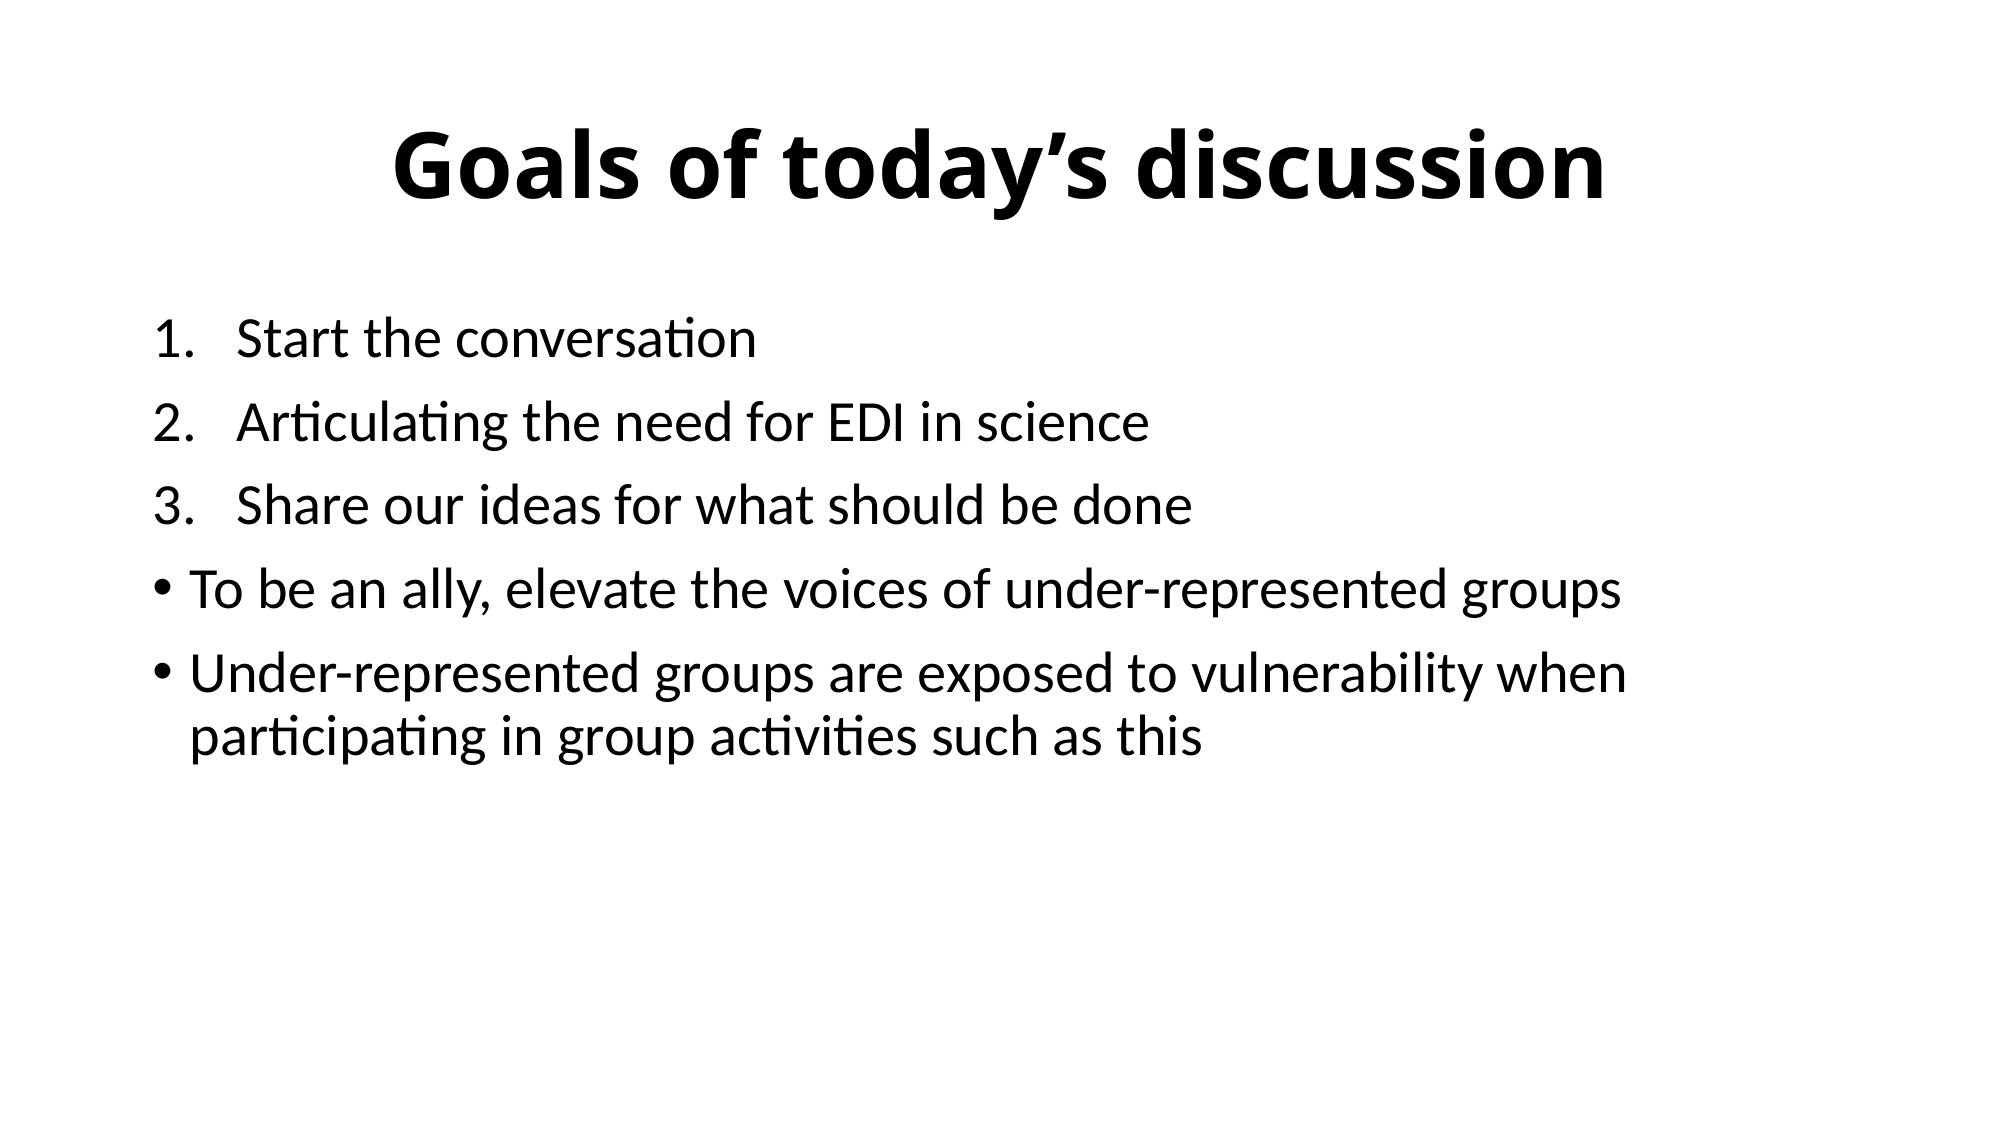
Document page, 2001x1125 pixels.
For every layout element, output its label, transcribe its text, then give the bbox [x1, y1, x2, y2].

title Goals of today’s discussion [137, 59, 1863, 278]
list Start the conversation Articulating the need for EDI in science Share our ideas for what should be done To be an ally, elevate the voices of under-represented groups Under-represented groups are exposed to vulnerability when participating in group activities such as this [137, 299, 1863, 1014]
